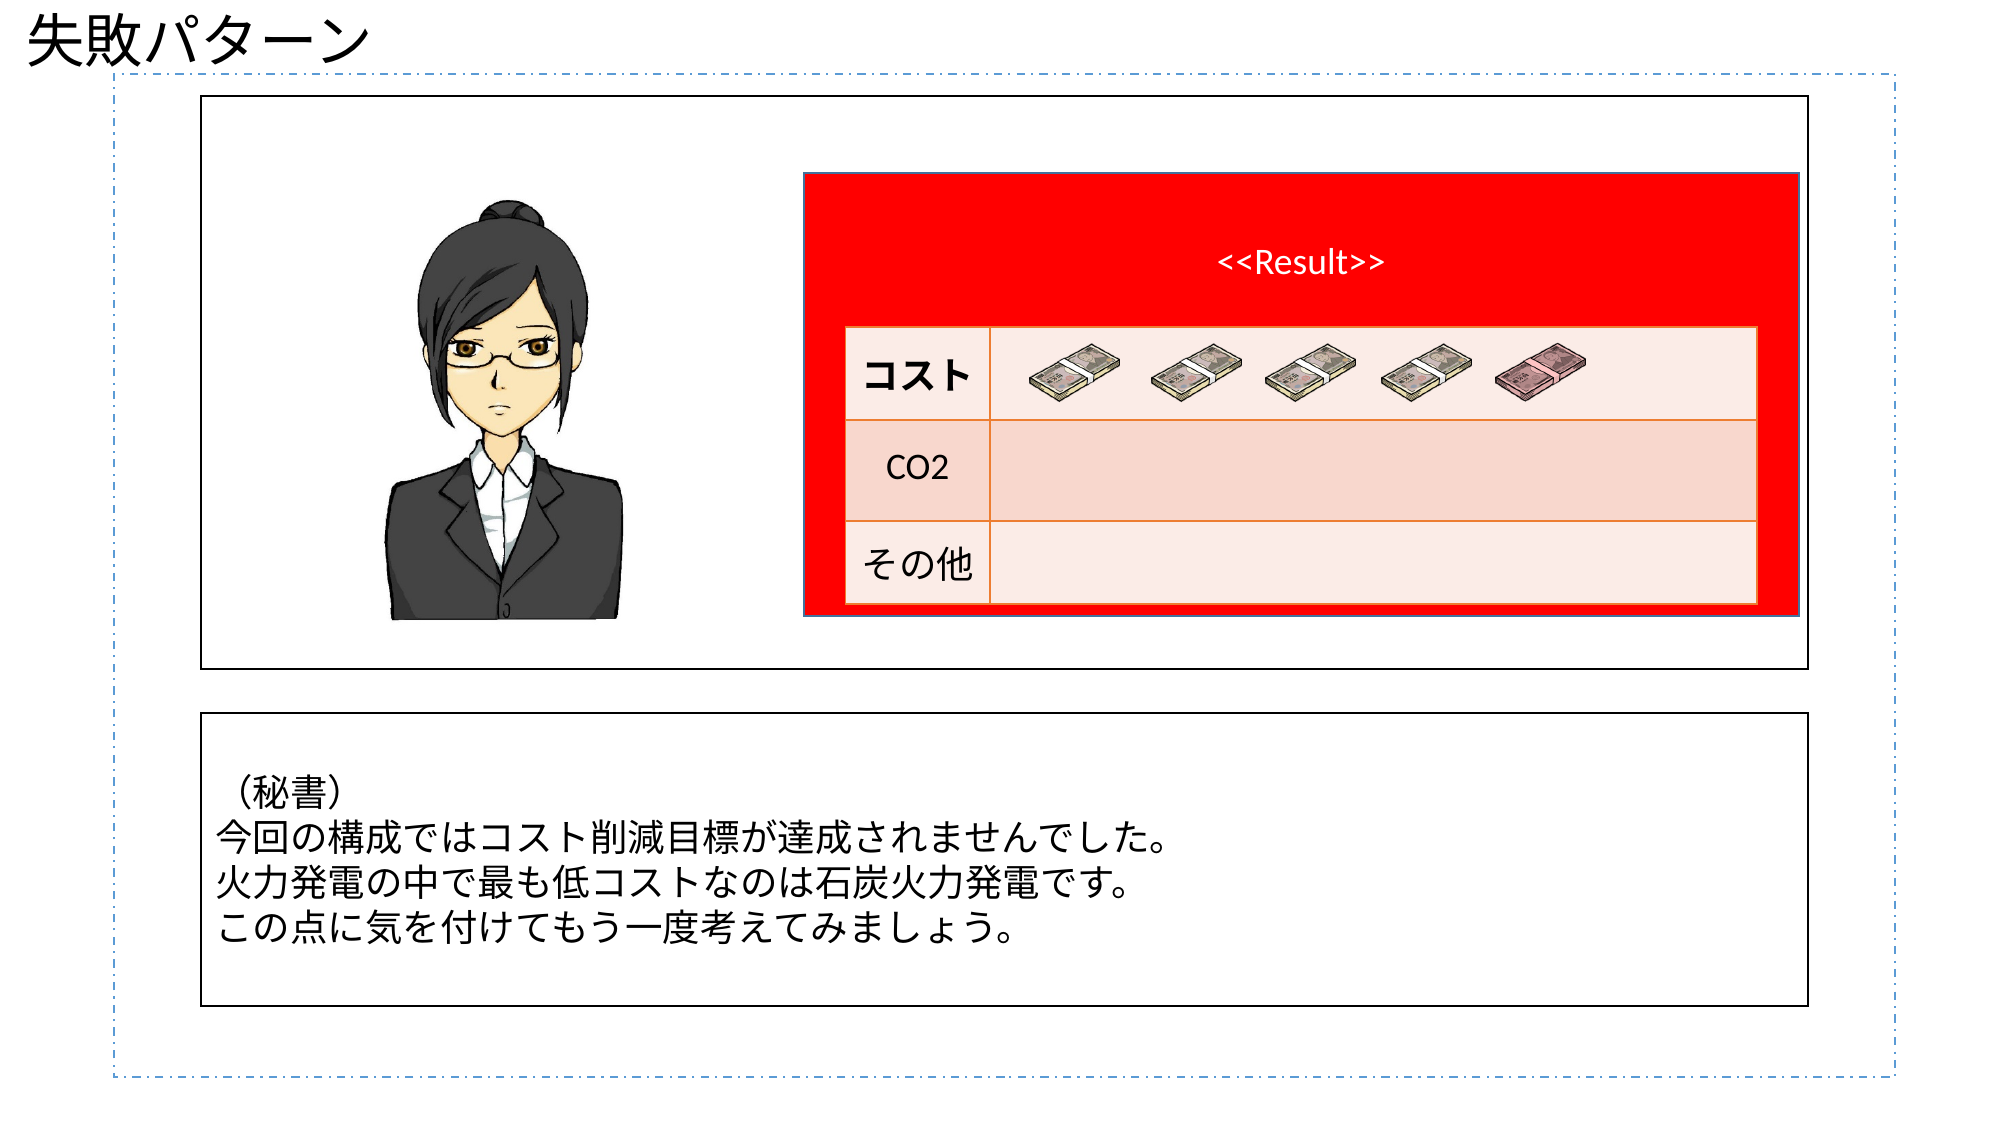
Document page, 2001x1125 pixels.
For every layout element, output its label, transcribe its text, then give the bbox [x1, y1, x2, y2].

text_box [113, 73, 1896, 1078]
text_box 失敗パターン [11, 4, 1737, 223]
table_header コスト [846, 328, 989, 419]
text_box 背景（総理官邸） [200, 95, 1809, 670]
text_box <<Result>> [803, 172, 1800, 617]
picture [1495, 326, 1586, 418]
table_cell その他 [846, 522, 989, 603]
picture [1381, 327, 1472, 418]
picture [1029, 327, 1120, 418]
table_header [991, 328, 1756, 419]
table_cell [991, 522, 1756, 603]
table_cell [991, 421, 1756, 520]
picture [1151, 327, 1242, 418]
picture [1265, 327, 1356, 418]
picture [282, 138, 795, 651]
text_box （秘書） 今回の構成ではコスト削減目標が達成されませんでした。 火力発電の中で最も低コストなのは石炭火力発電です。 この点に気を付けてもう一度考えてみましょう。 [200, 712, 1809, 1007]
table_cell CO2 [846, 421, 989, 520]
